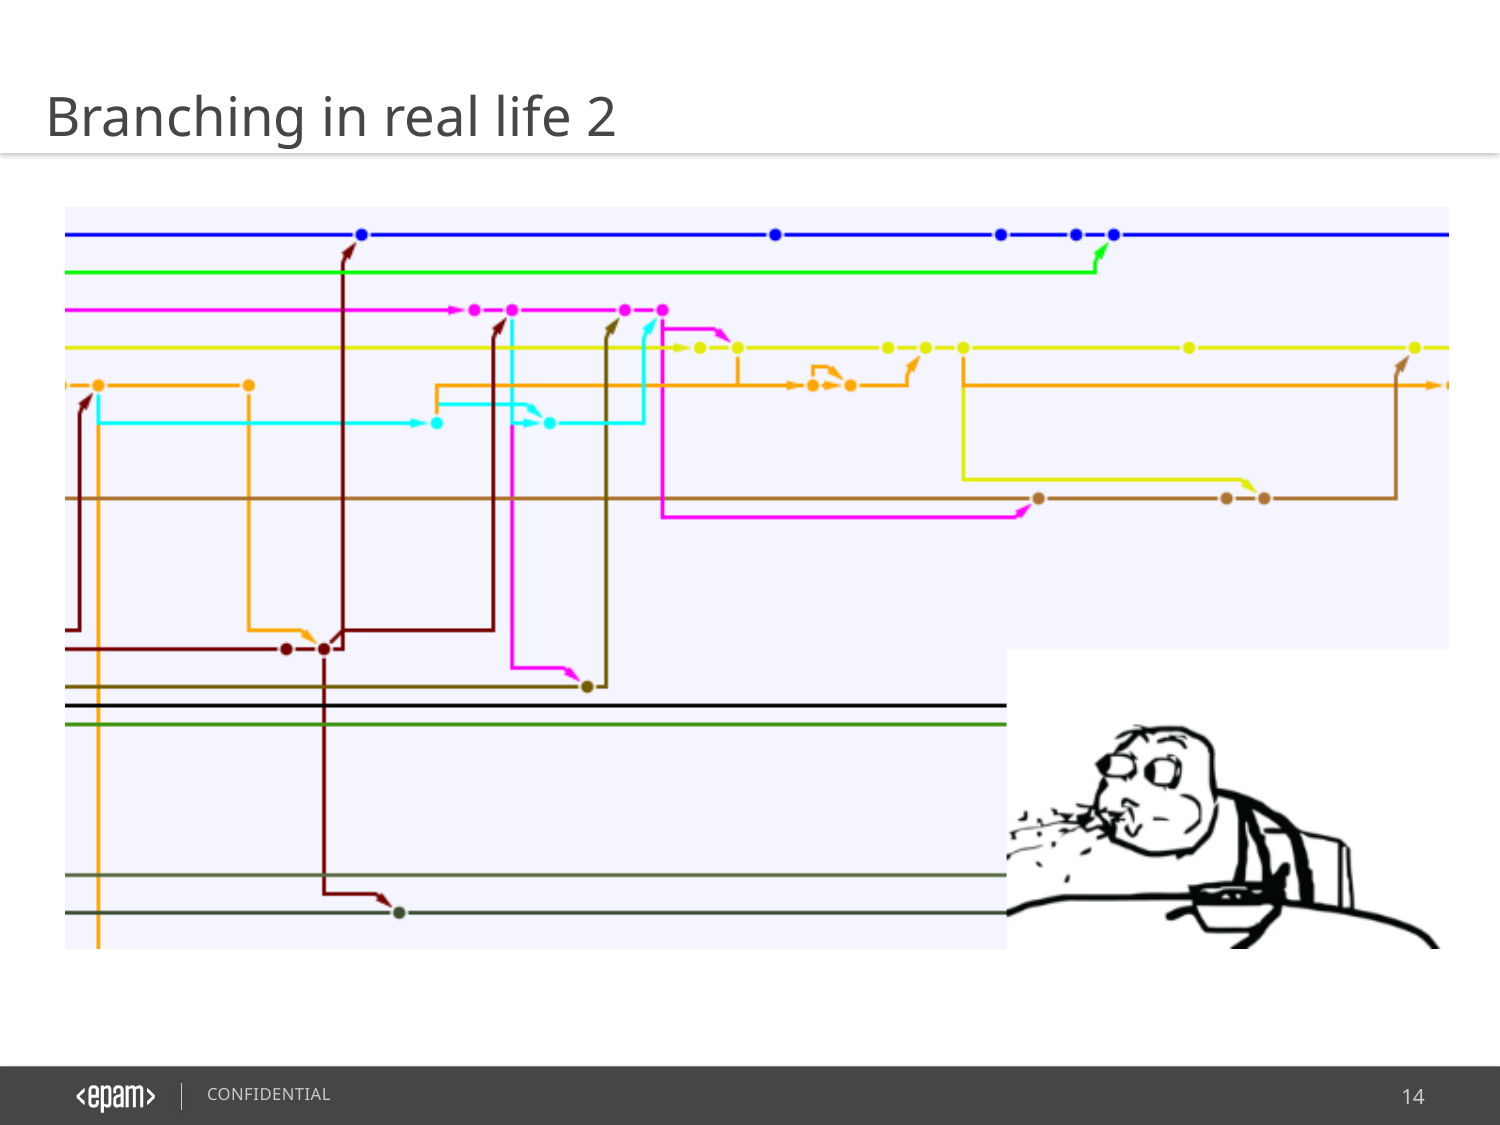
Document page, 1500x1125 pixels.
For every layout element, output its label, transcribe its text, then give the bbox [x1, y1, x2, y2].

list Branching in real life 2 [0, 0, 1500, 153]
picture [65, 207, 1449, 949]
picture [76, 1085, 155, 1113]
